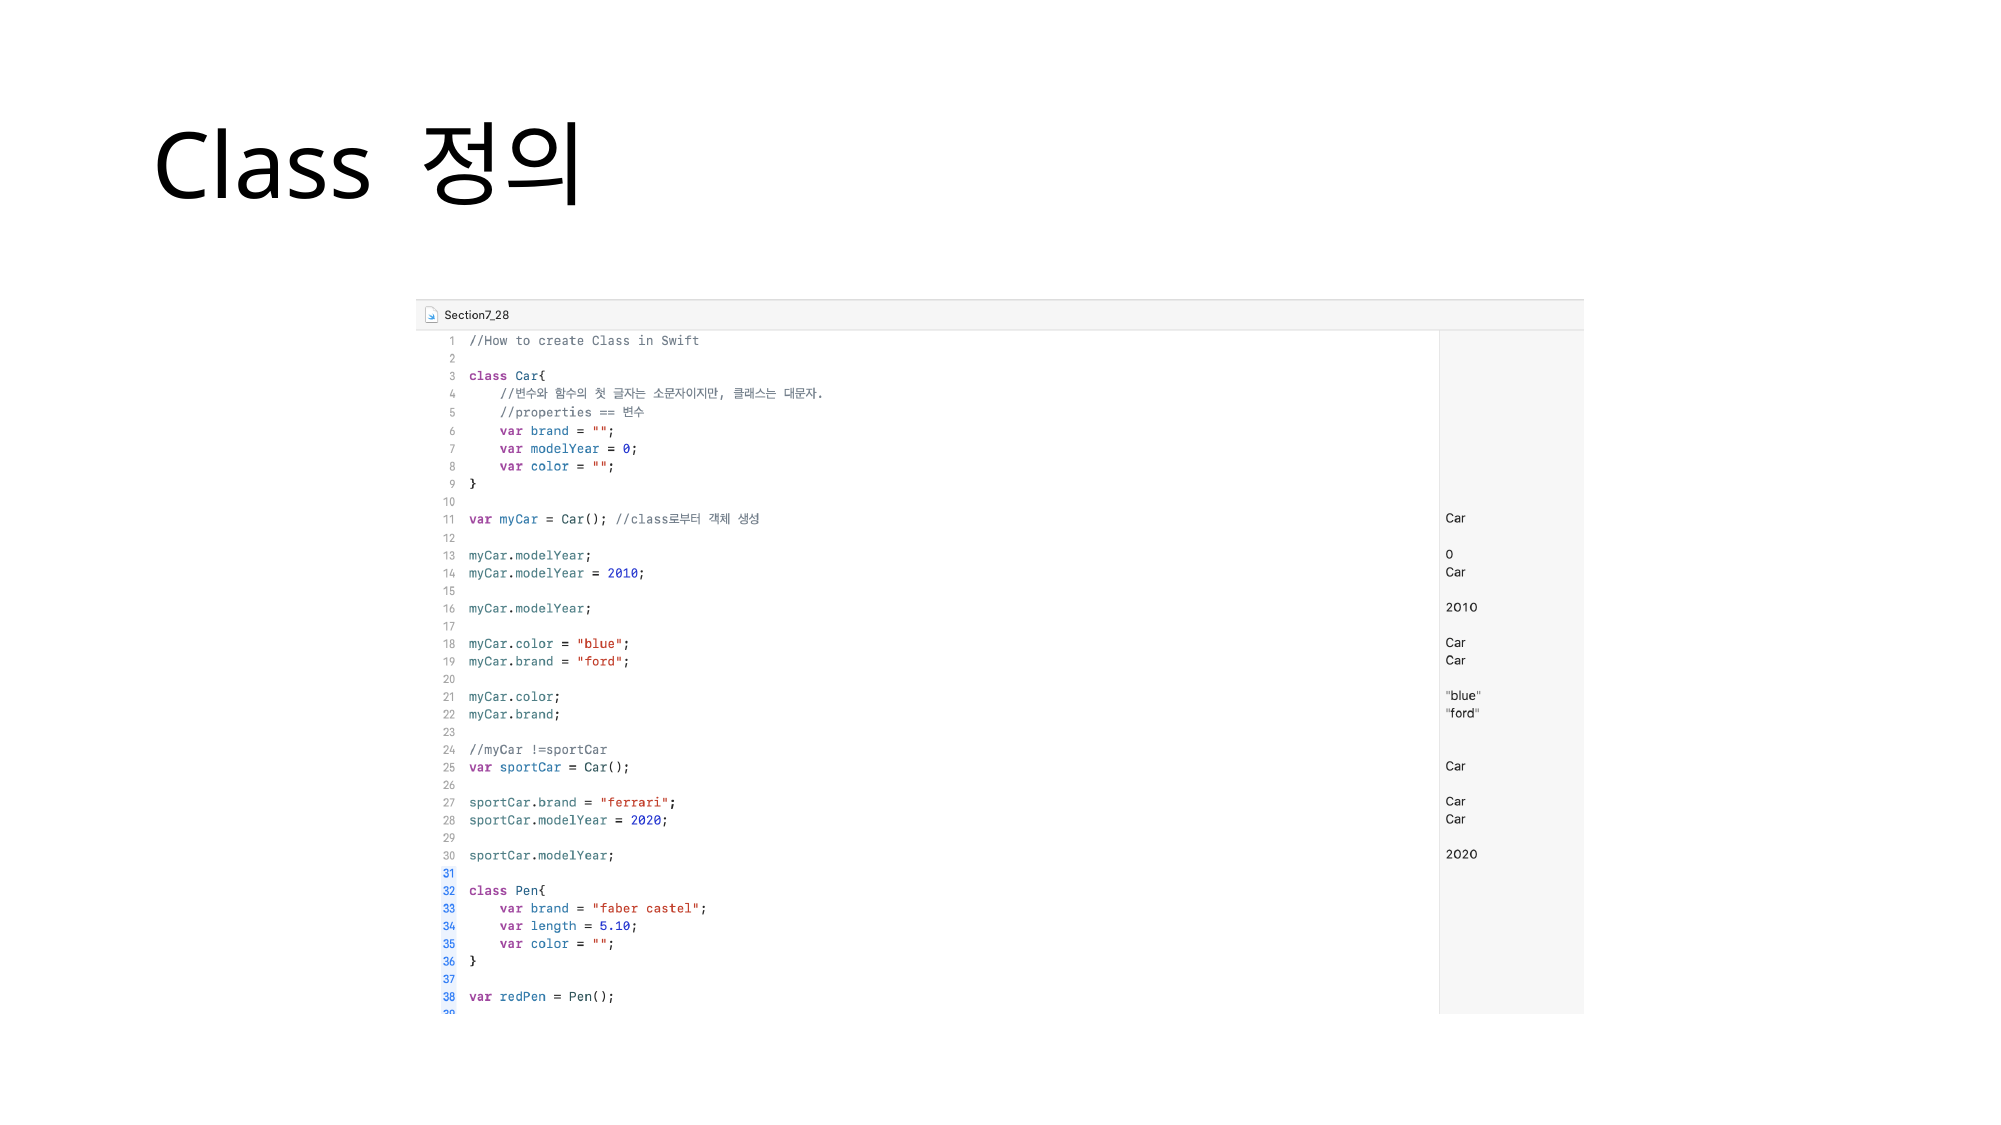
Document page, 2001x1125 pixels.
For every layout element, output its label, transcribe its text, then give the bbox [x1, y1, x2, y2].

title Class 정의 [137, 59, 1863, 278]
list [416, 299, 1584, 1014]
